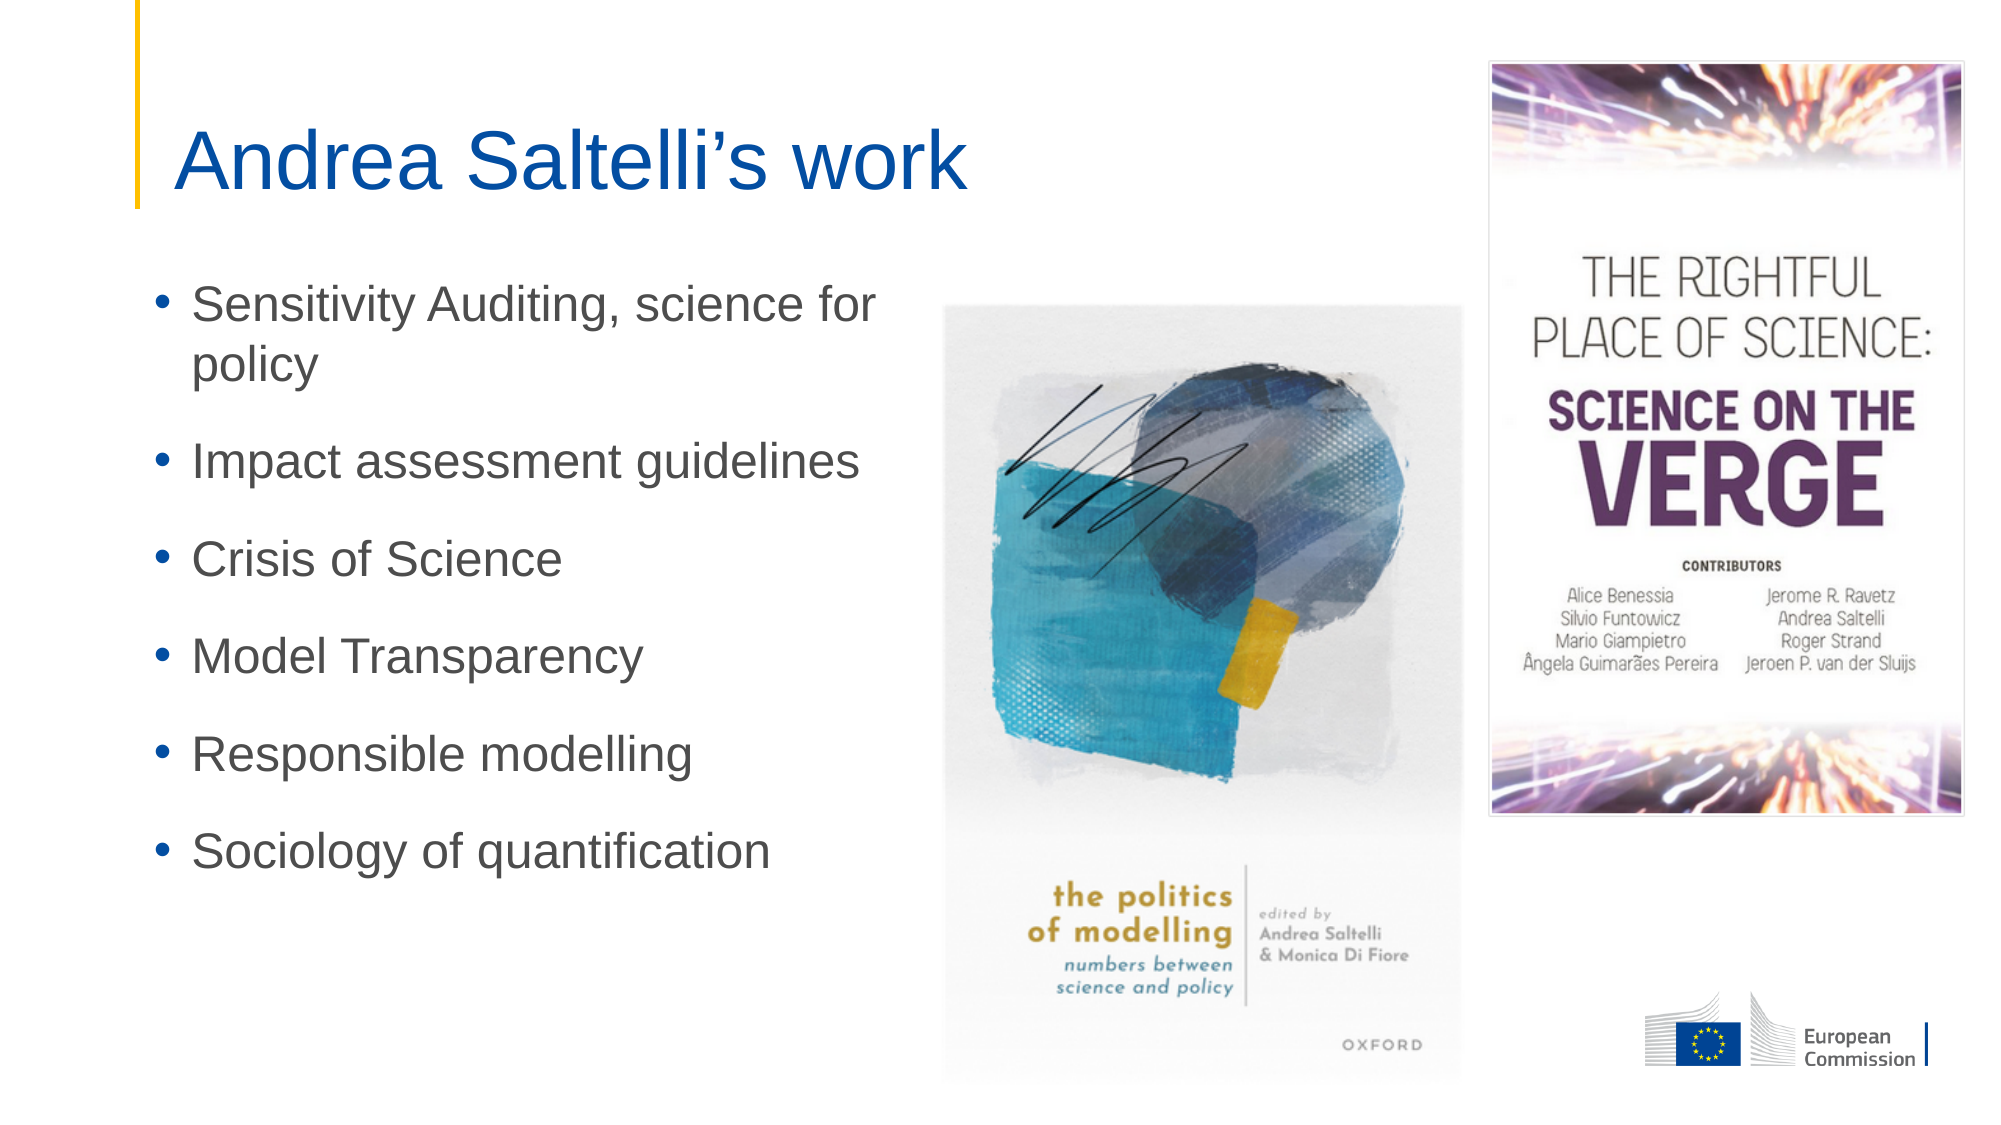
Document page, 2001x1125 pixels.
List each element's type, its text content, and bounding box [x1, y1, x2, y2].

title Andrea Saltelli’s work [159, 79, 1482, 208]
list Sensitivity Auditing, science for policy Impact assessment guidelines Crisis of Science Model Transparency Responsible modelling Sociology of quantification [138, 263, 894, 772]
picture [894, 54, 1974, 1105]
picture [1645, 991, 1928, 1066]
